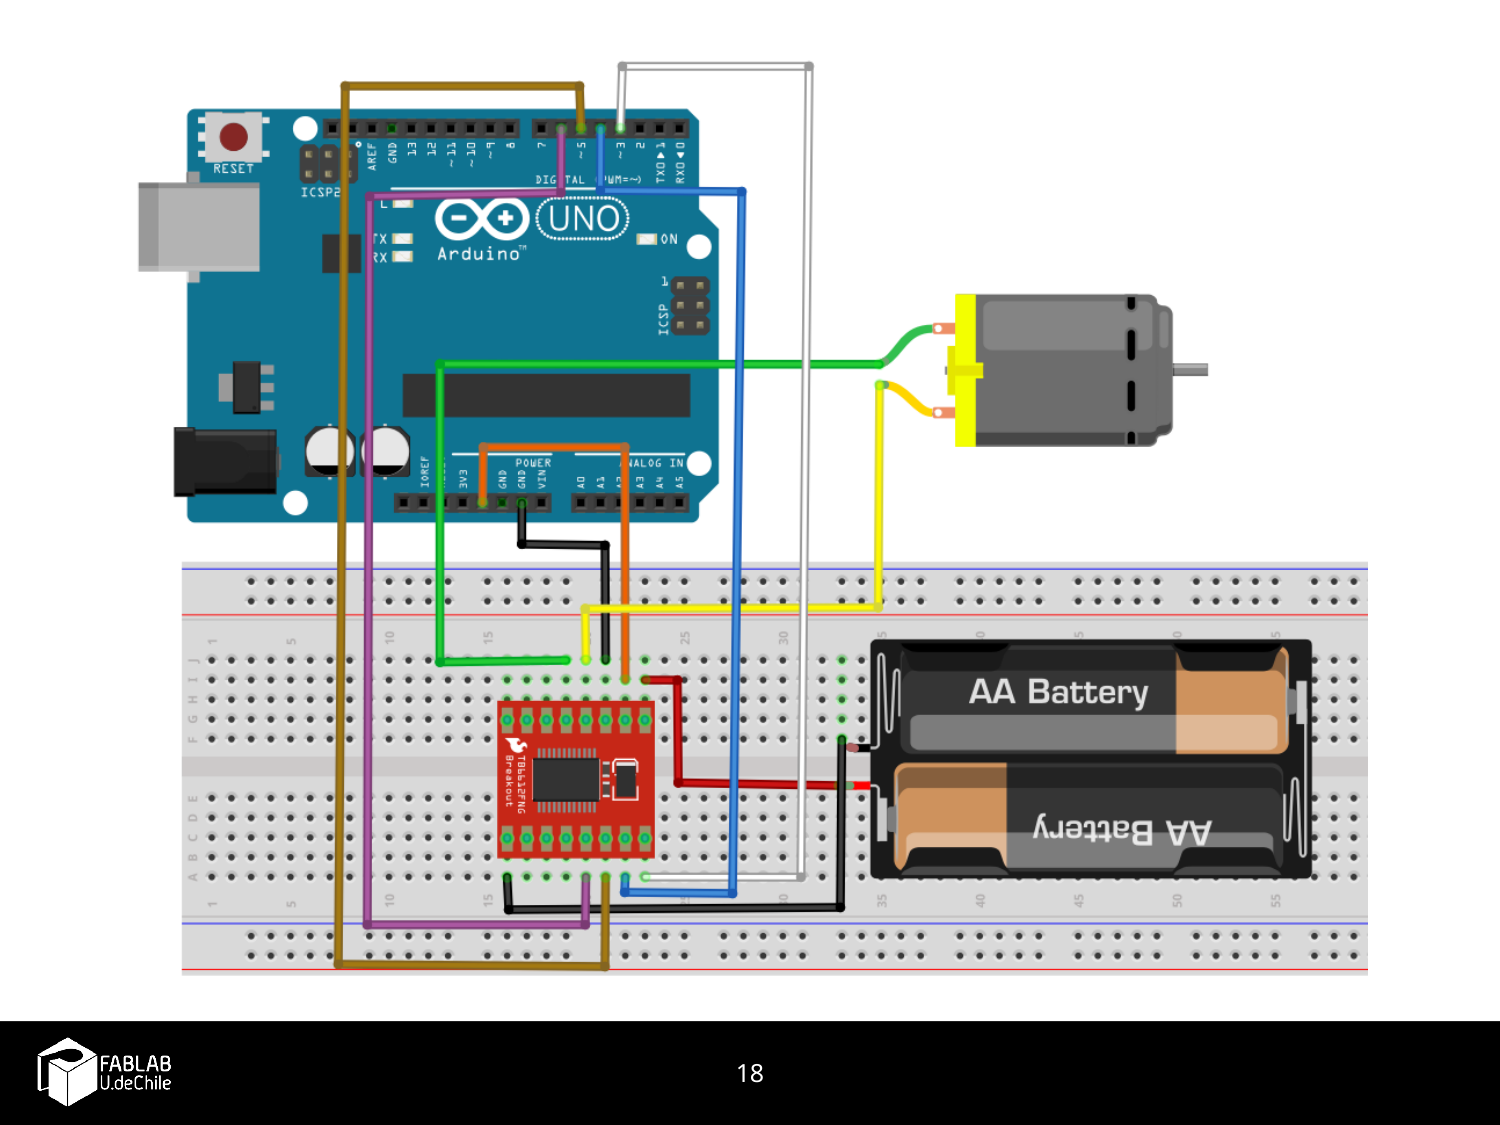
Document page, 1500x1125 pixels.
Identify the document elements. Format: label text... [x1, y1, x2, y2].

picture [132, 56, 1368, 991]
picture [33, 1035, 174, 1110]
slide_number 18 [581, 1045, 919, 1105]
